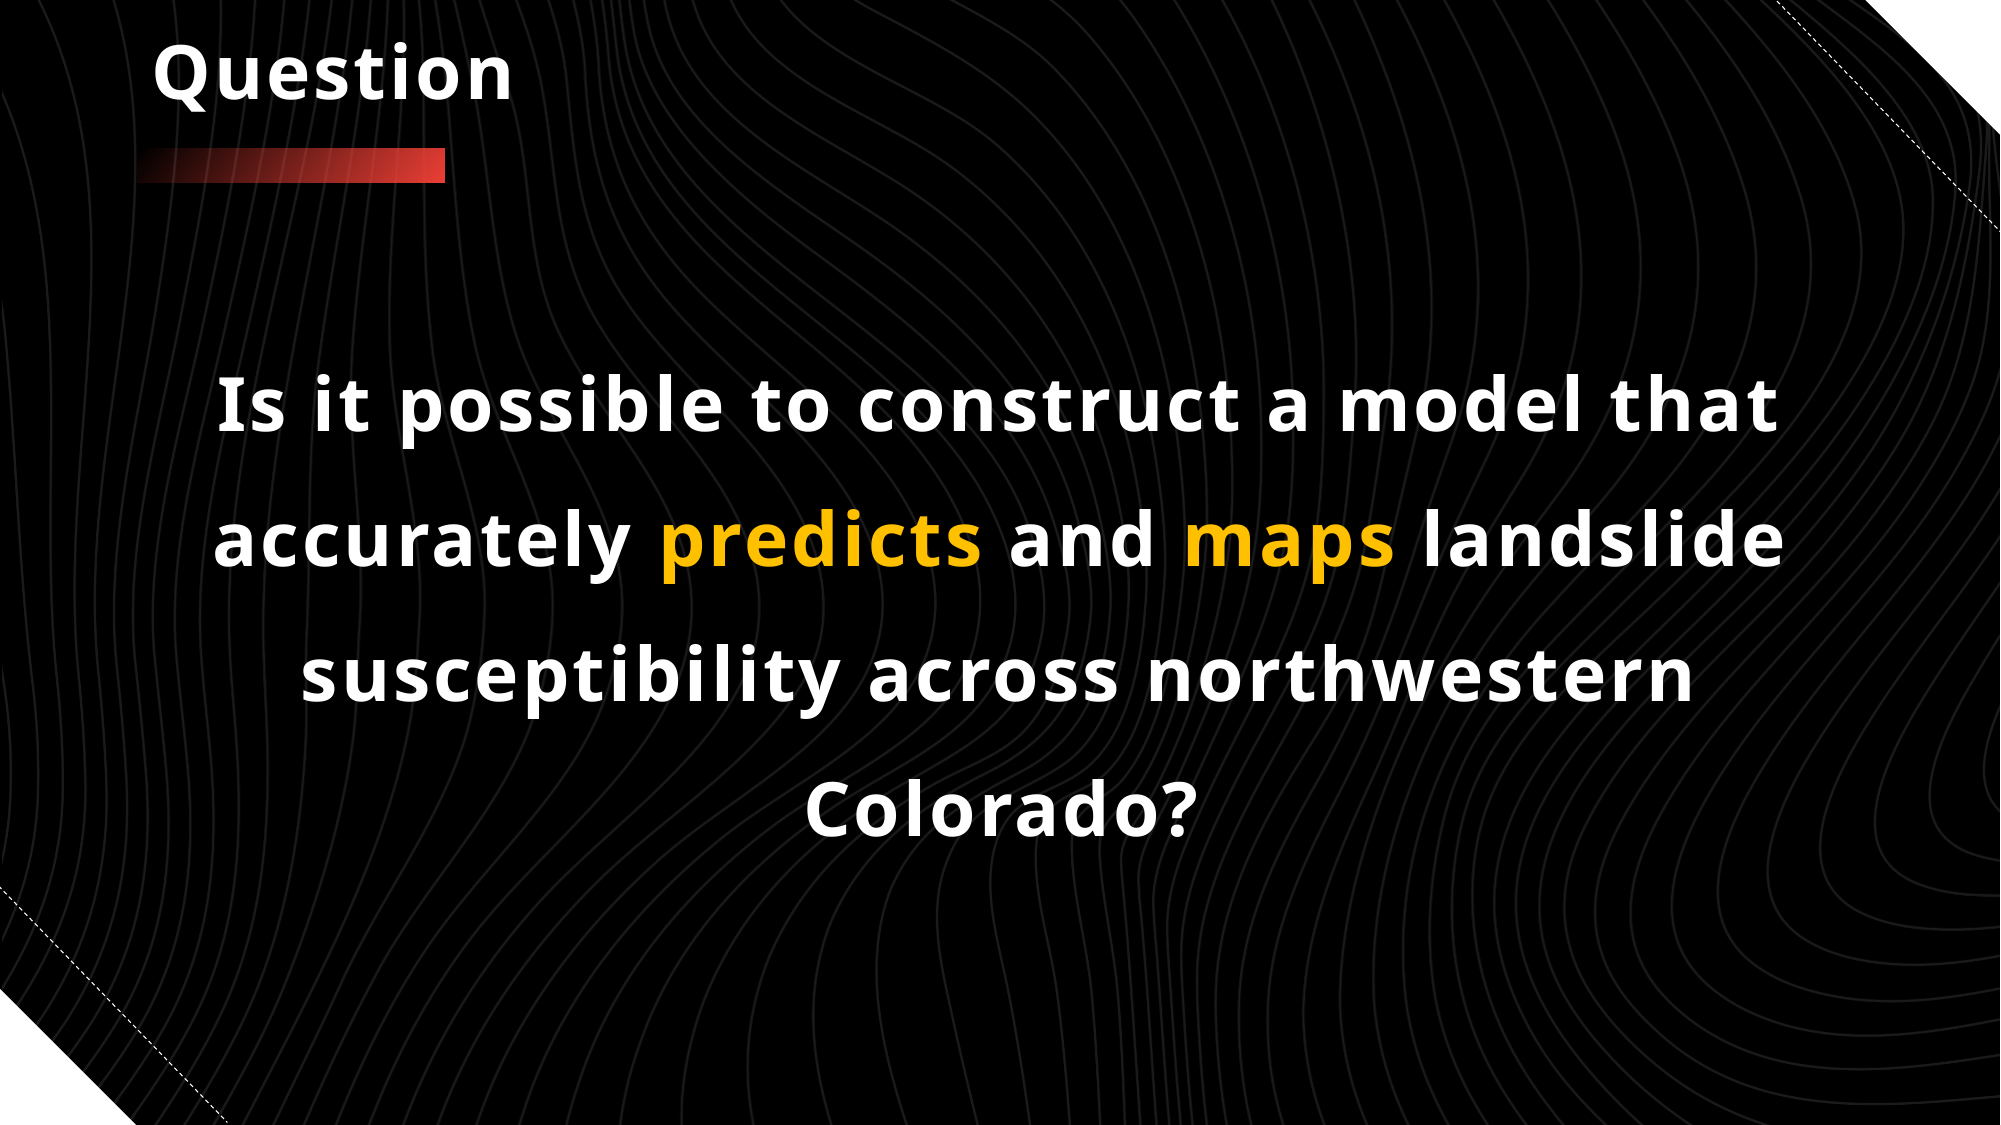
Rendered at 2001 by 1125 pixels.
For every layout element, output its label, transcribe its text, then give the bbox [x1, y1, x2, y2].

list Is it possible to construct a model that accurately predicts and maps landslide susceptibility across northwestern Colorado? [137, 303, 1866, 940]
title Question [136, 27, 1863, 124]
